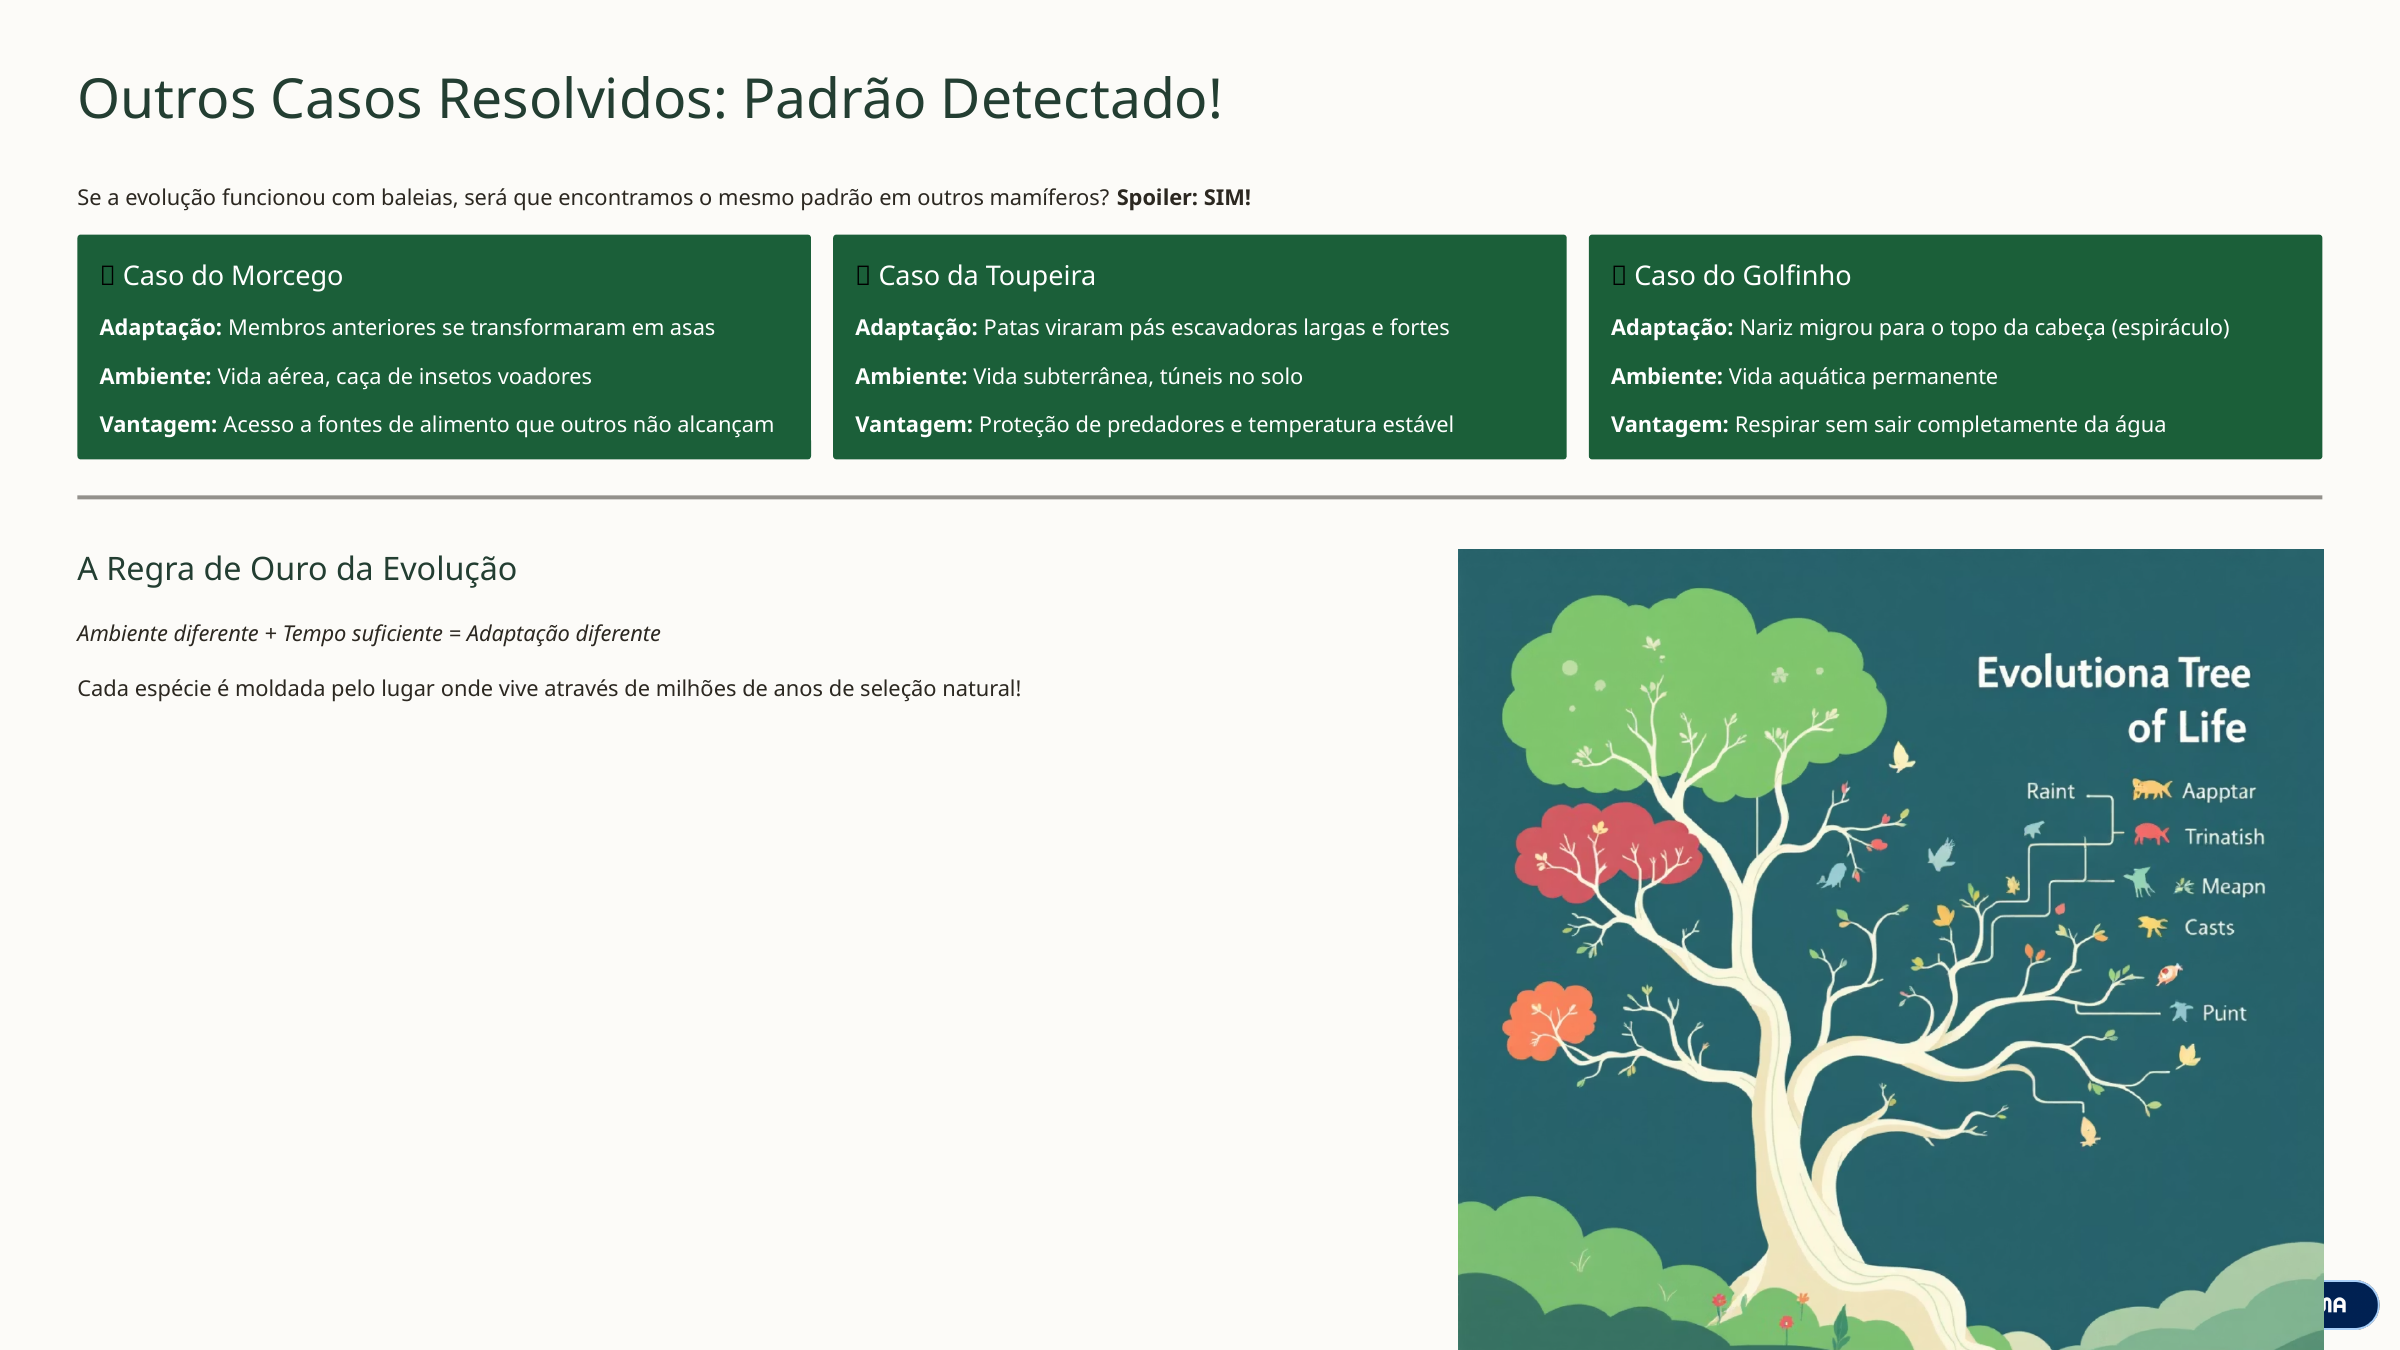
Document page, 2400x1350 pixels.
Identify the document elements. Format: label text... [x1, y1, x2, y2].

text_box [77, 495, 2323, 500]
text_box Cada espécie é moldada pelo lugar onde vive através de milhões de anos de seleção natural! [77, 665, 1403, 701]
text_box Adaptação: Patas viraram pás escavadoras largas e fortes [855, 304, 1545, 340]
text_box Se a evolução funcionou com baleias, será que encontramos o mesmo padrão em outros mamíferos? Spoiler: SIM! [77, 174, 2323, 210]
picture [1458, 549, 2389, 1350]
text_box Outros Casos Resolvidos: Padrão Detectado! [77, 60, 1165, 130]
text_box 🦔 Caso da Toupeira [855, 256, 1132, 292]
text_box Adaptação: Membros anteriores se transformaram em asas [99, 304, 789, 340]
text_box [833, 234, 1567, 460]
text_box Ambiente: Vida aquática permanente [1611, 353, 2301, 389]
text_box Adaptação: Nariz migrou para o topo da cabeça (espiráculo) [1611, 304, 2301, 340]
text_box [1588, 234, 2323, 460]
text_box Ambiente: Vida aérea, caça de insetos voadores [99, 353, 789, 389]
text_box Vantagem: Proteção de predadores e temperatura estável [855, 401, 1545, 438]
text_box A Regra de Ouro da Evolução [77, 546, 505, 588]
text_box Vantagem: Acesso a fontes de alimento que outros não alcançam [99, 401, 789, 438]
text_box 🐬 Caso do Golfinho [1611, 256, 1888, 292]
text_box 🦇 Caso do Morcego [99, 256, 377, 292]
text_box [77, 234, 812, 460]
text_box Vantagem: Respirar sem sair completamente da água [1611, 401, 2301, 438]
text_box Ambiente: Vida subterrânea, túneis no solo [855, 353, 1545, 389]
text_box Ambiente diferente + Tempo suficiente = Adaptação diferente [77, 610, 1403, 646]
